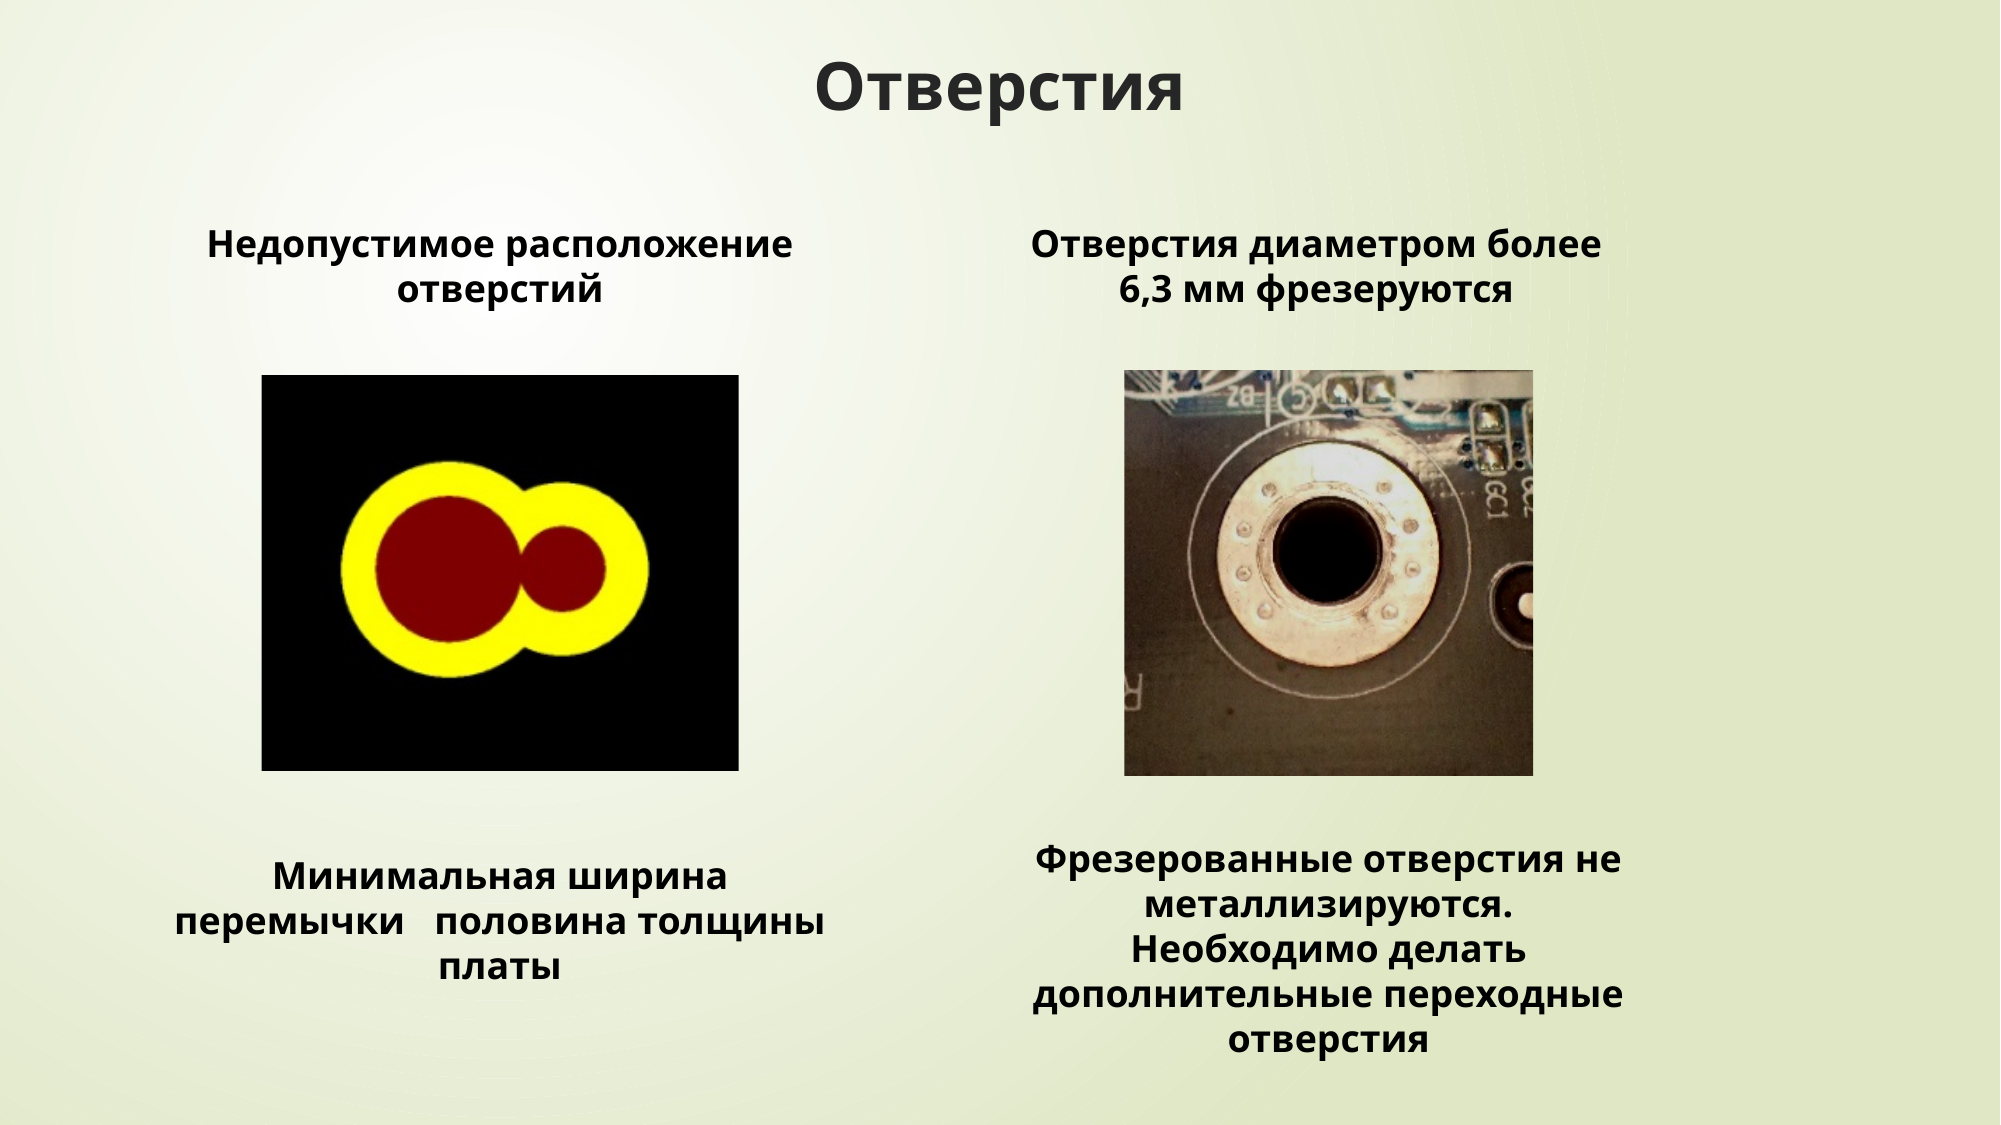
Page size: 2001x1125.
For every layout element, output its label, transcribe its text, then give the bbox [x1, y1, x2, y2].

text_box Отверстия диаметром более 6,3 мм фрезеруются [993, 212, 1641, 318]
title Отверстия [78, 35, 1922, 161]
text_box Недопустимое расположение отверстий [176, 212, 824, 318]
picture [1123, 370, 1534, 776]
picture [261, 370, 739, 776]
text_box Минимальная ширина перемычки половина толщины платы [147, 844, 853, 995]
text_box Фрезерованные отверстия не металлизируются. Необходимо делать дополнительные переходные отверстия [951, 827, 1706, 1068]
